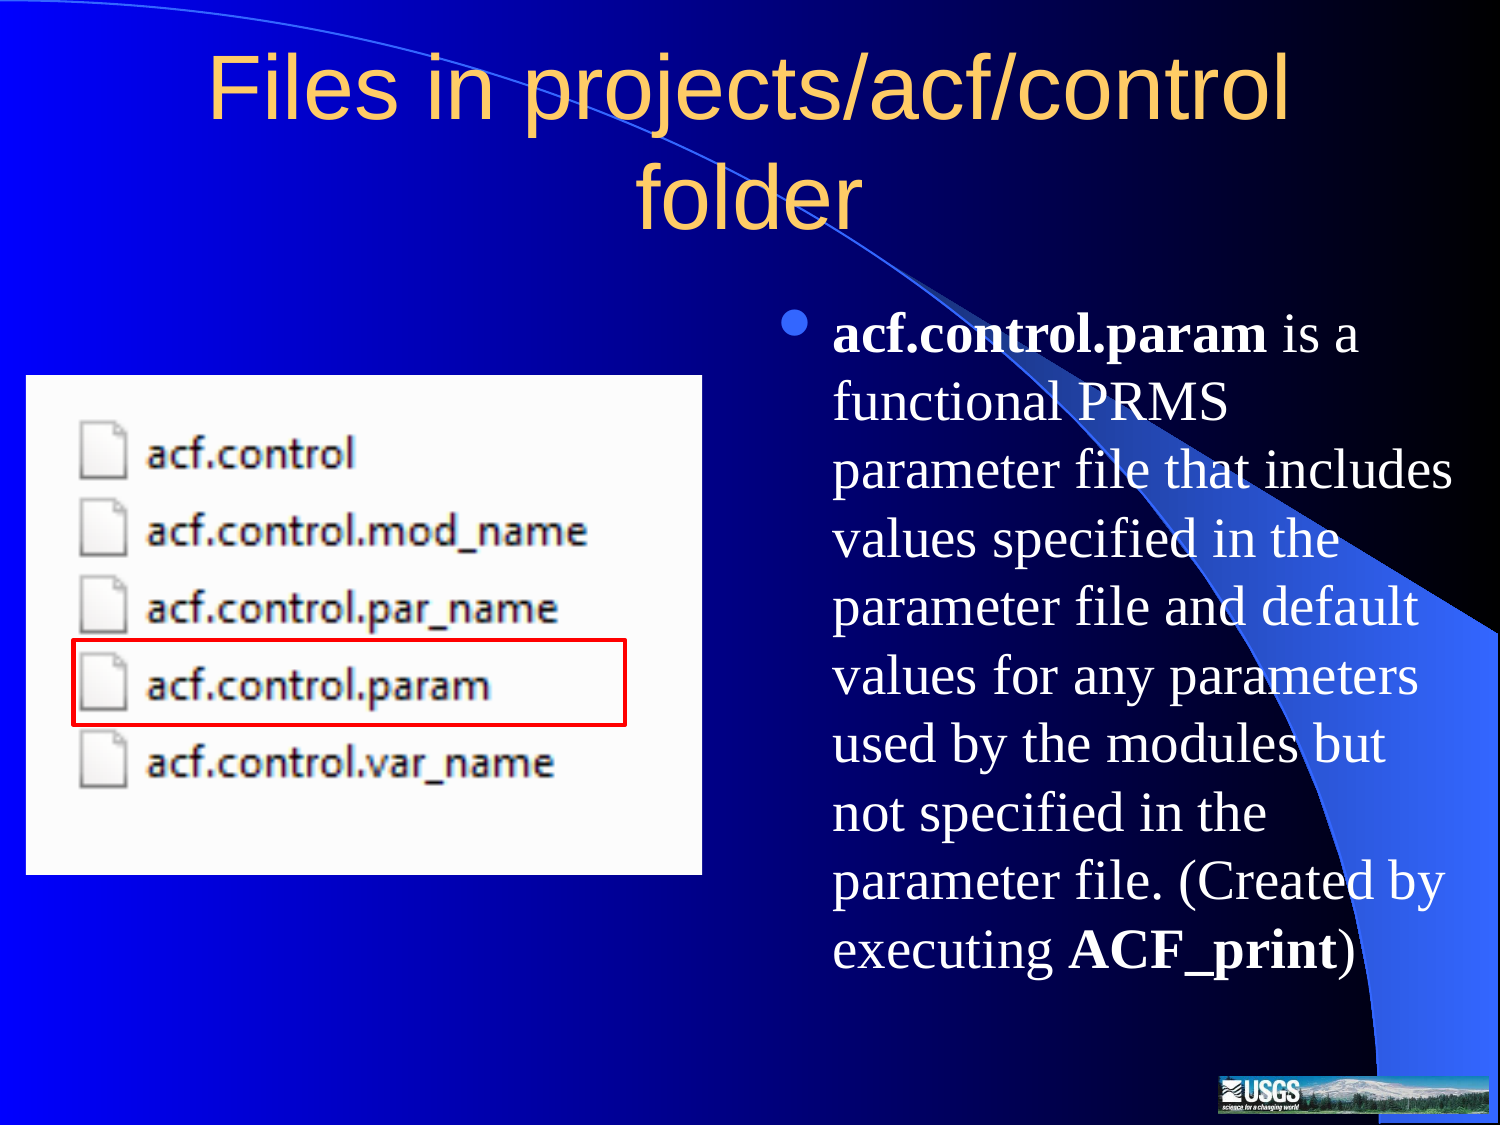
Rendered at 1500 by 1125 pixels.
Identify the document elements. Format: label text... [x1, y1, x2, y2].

title Files in projects/acf/control folder [112, 43, 1388, 232]
picture [1218, 1076, 1489, 1114]
picture [25, 374, 703, 876]
list acf.control.param is a functional PRMS parameter file that includes values specified in the parameter file and default values for any parameters used by the modules but not specified in the parameter file. (Created by executing ACF_print) [762, 287, 1475, 1013]
